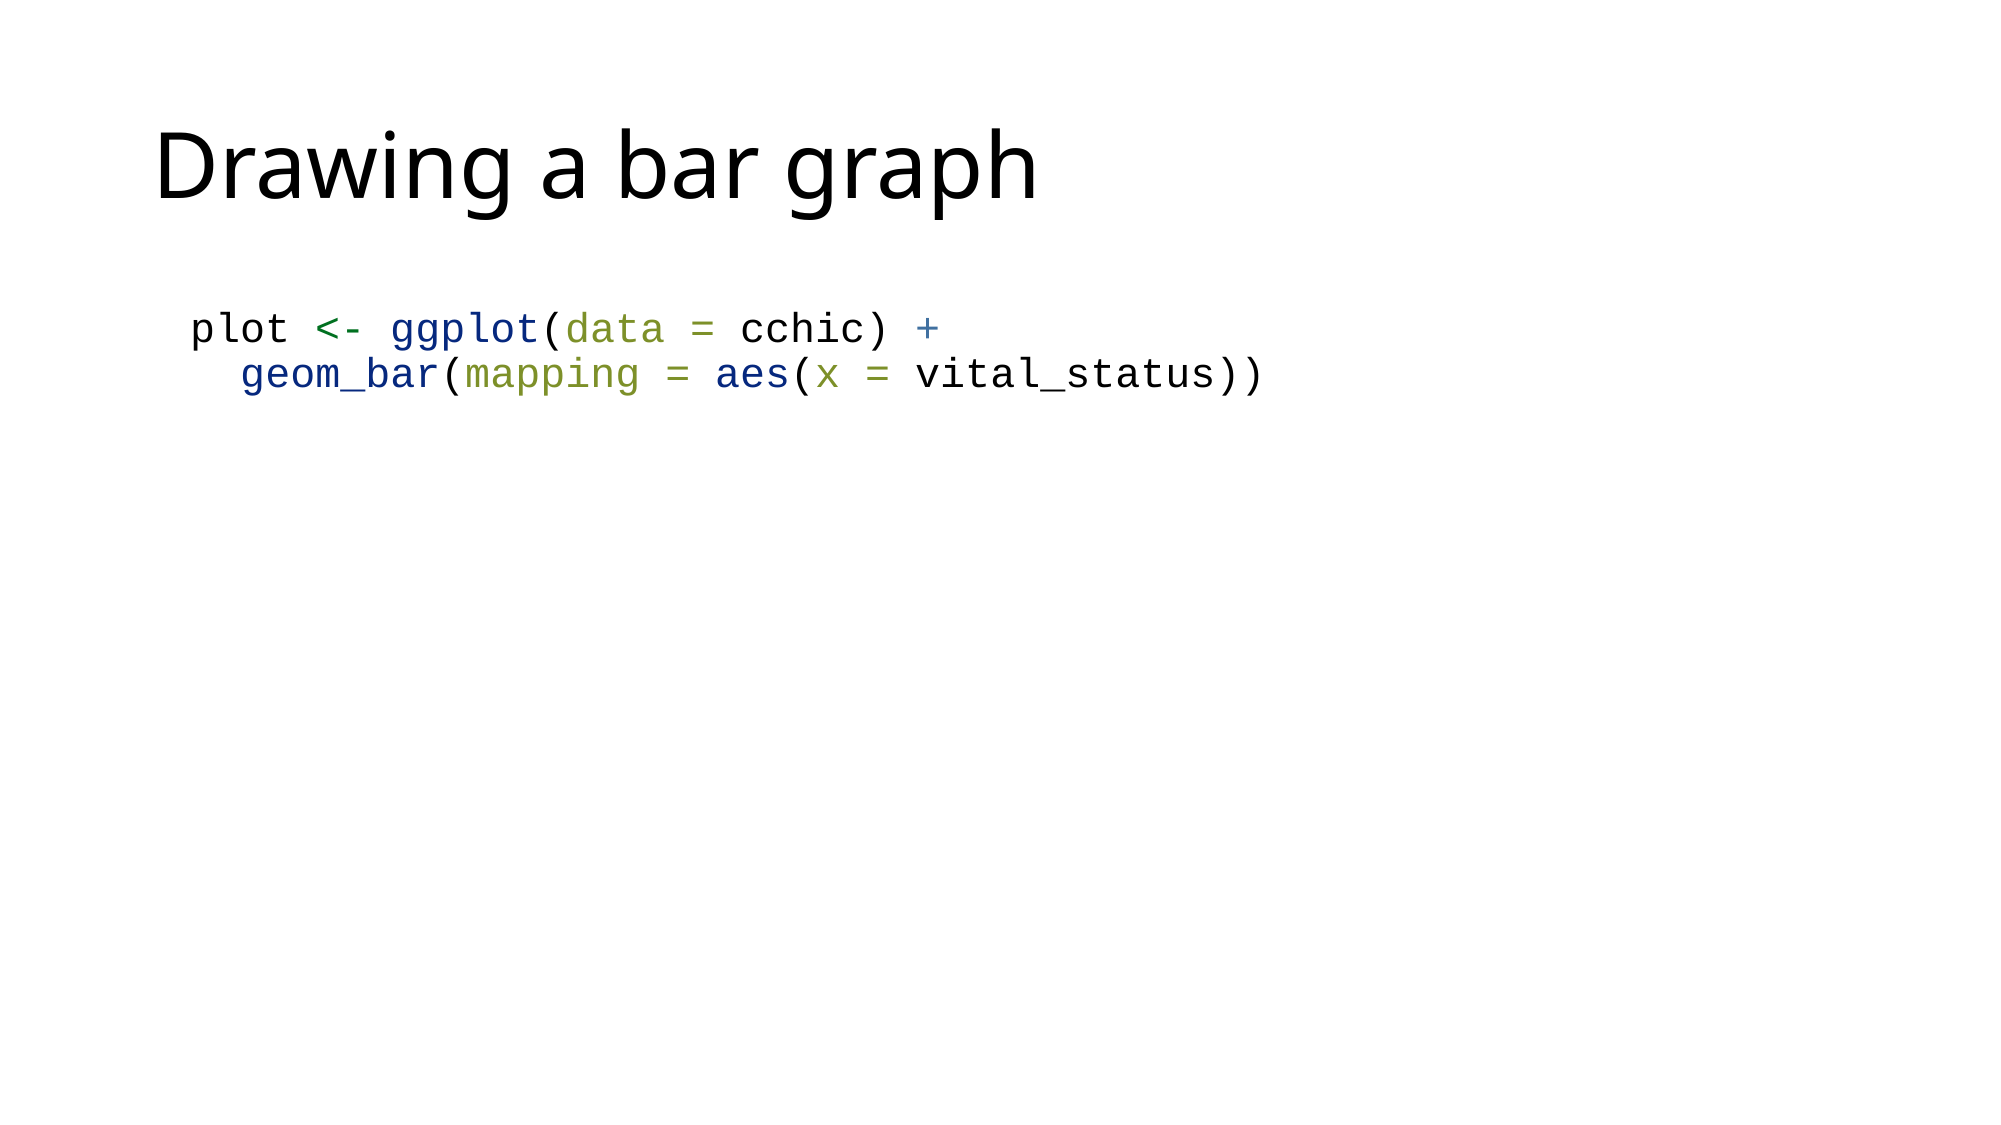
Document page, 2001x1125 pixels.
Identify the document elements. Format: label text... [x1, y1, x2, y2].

title Drawing a bar graph [137, 59, 1863, 278]
list plot <- ggplot(data = cchic) + geom_bar(mapping = aes(x = vital_status)) [137, 299, 1863, 1014]
